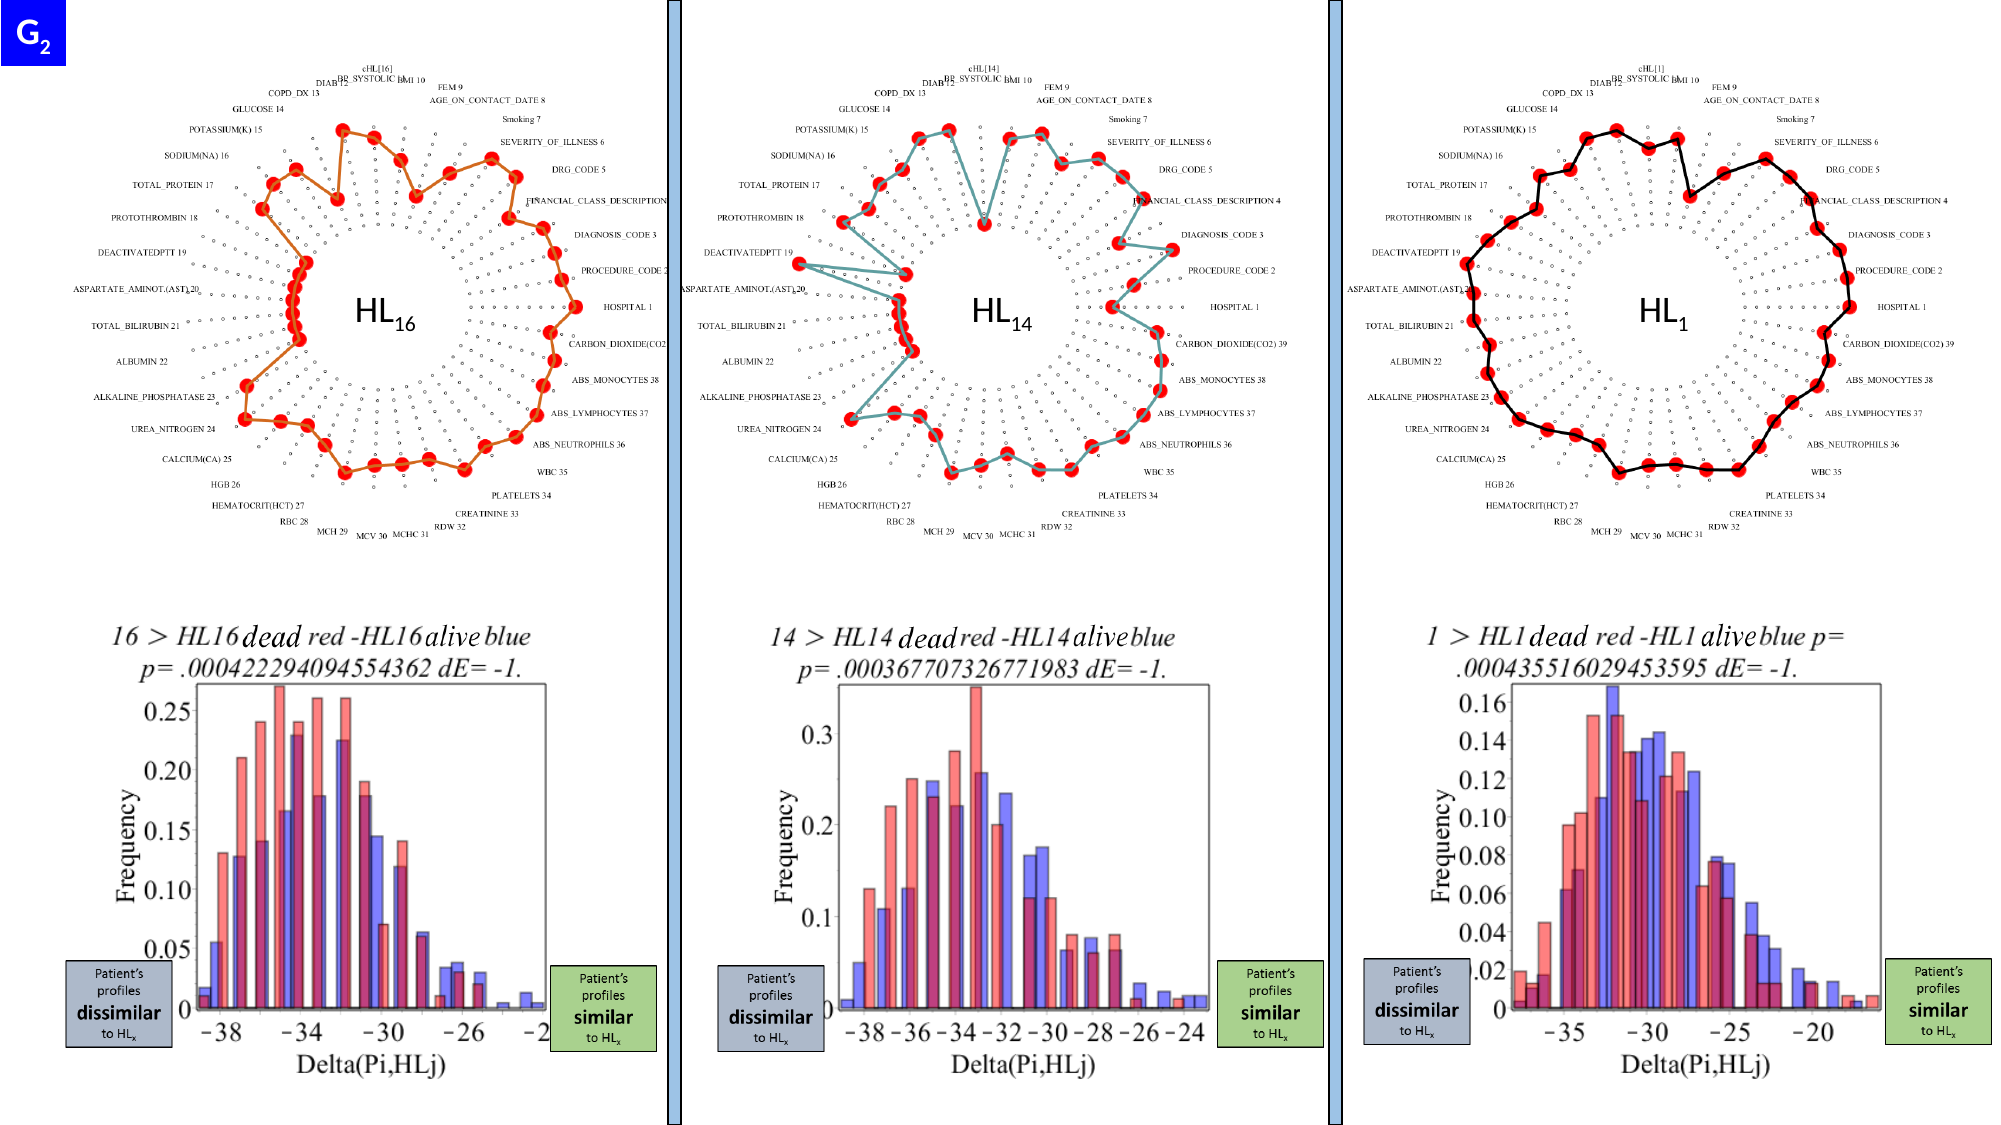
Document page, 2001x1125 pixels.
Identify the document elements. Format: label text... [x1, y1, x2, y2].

text_box [667, 544, 682, 1125]
picture [1341, 60, 1960, 544]
picture [715, 614, 1325, 1086]
picture [1361, 613, 1993, 1086]
picture [67, 60, 1293, 544]
picture [63, 613, 658, 1086]
text_box [1328, 0, 1343, 1125]
text_box [667, 0, 682, 60]
text_box G2 [1, 0, 66, 66]
